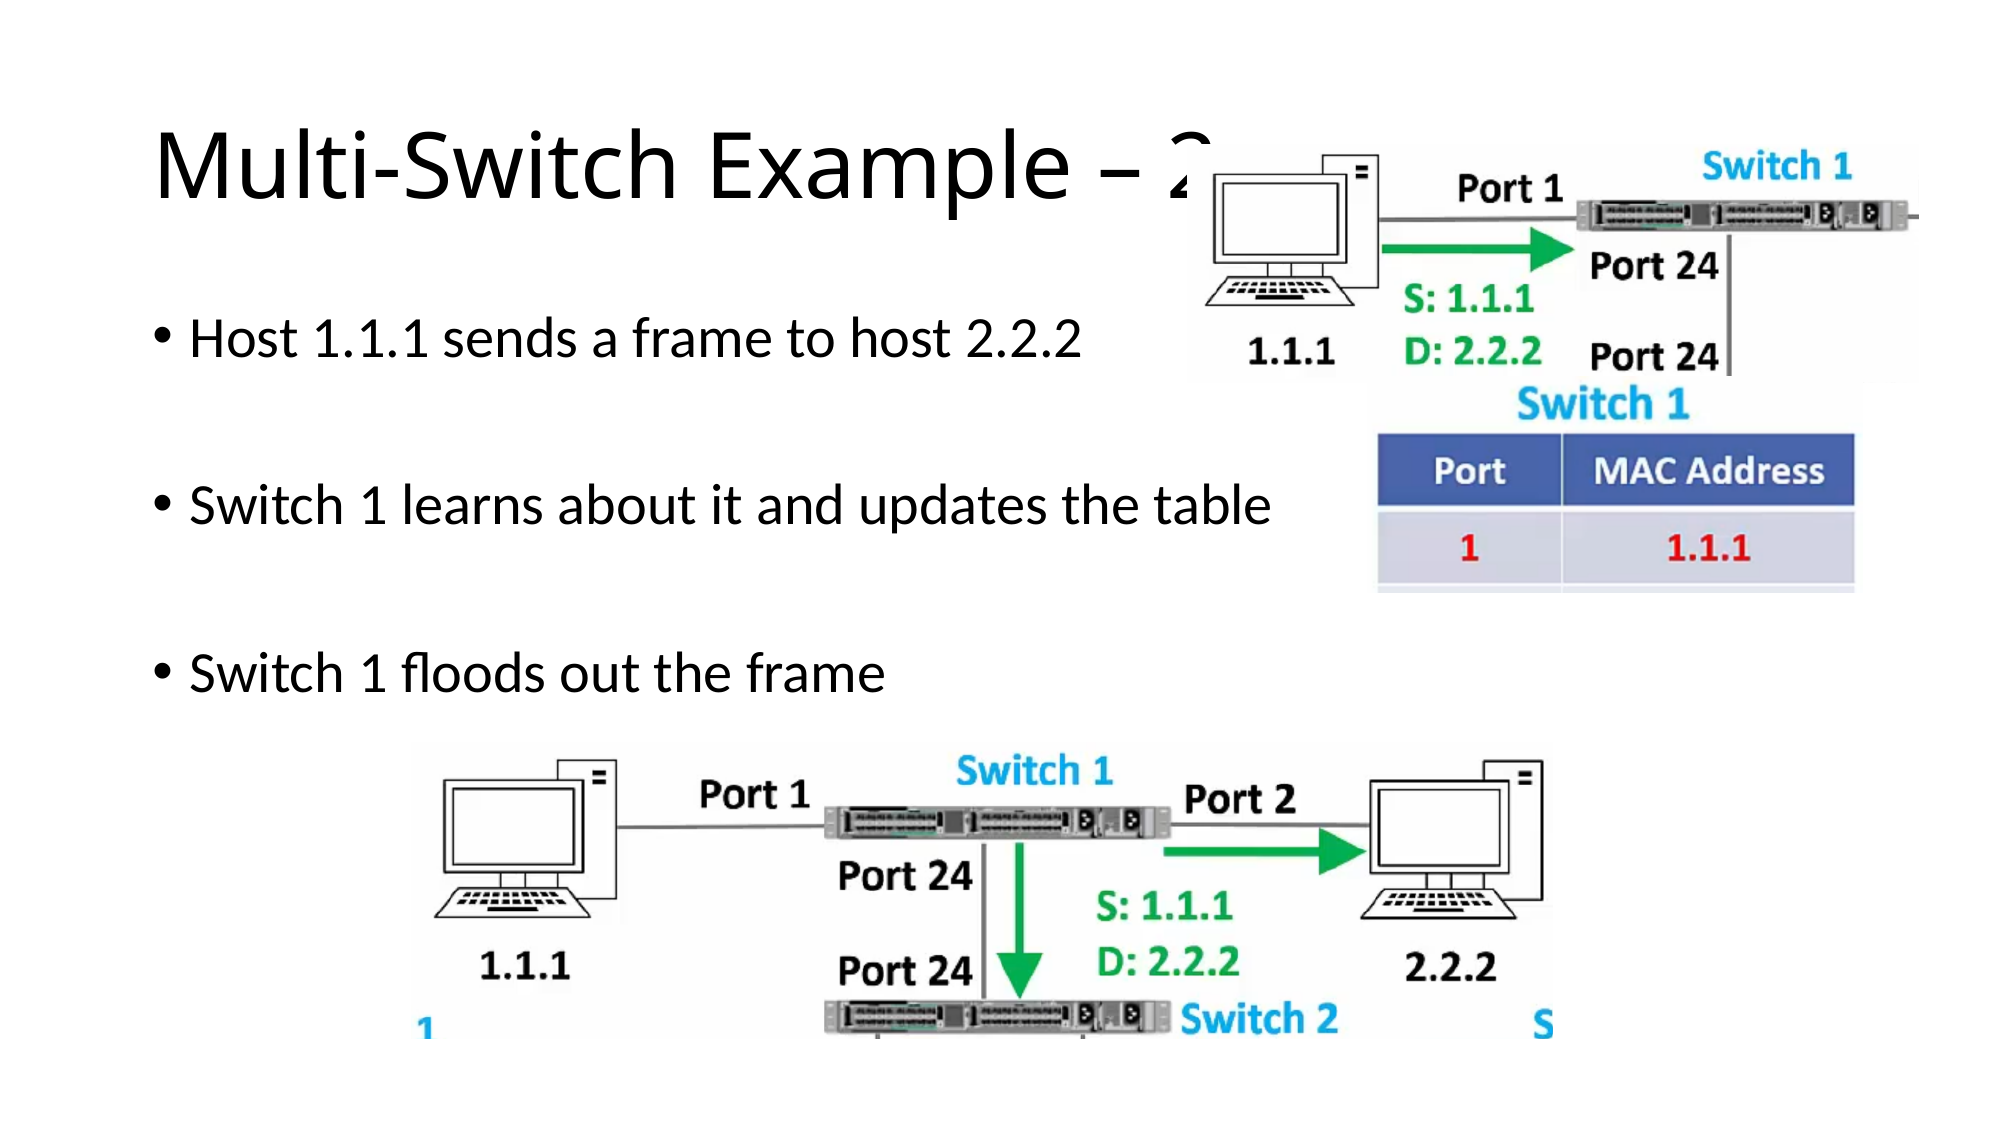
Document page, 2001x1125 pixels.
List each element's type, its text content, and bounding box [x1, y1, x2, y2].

picture [411, 742, 1553, 1039]
list Host 1.1.1 sends a frame to host 2.2.2 Switch 1 learns about it and updates the table Switch 1 floods out the frame [137, 299, 1863, 1014]
picture [1187, 144, 1919, 593]
title Multi-Switch Example – 2 [137, 59, 1863, 278]
